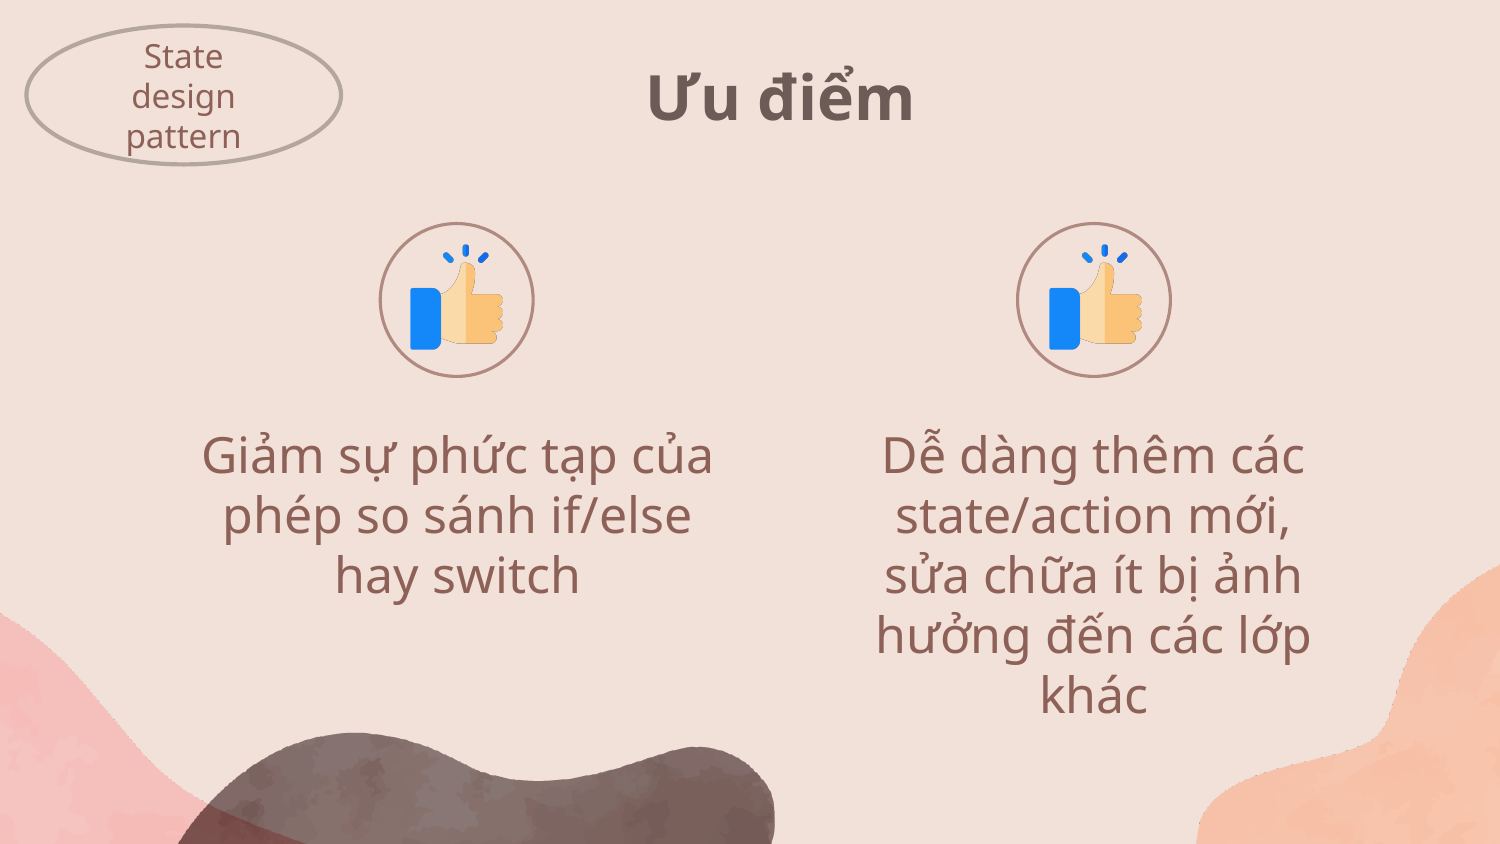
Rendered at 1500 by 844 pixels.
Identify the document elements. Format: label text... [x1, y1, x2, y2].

title Ưu điểm [319, 51, 1242, 139]
subtitle Dễ dàng thêm các state/action mới, sửa chữa ít bị ảnh hưởng đến các lớp khác [832, 408, 1355, 562]
text_box [1148, 245, 1171, 355]
text_box State design pattern [24, 23, 344, 167]
picture [0, 0, 1500, 844]
text_box [1017, 223, 1142, 377]
subtitle Giảm sự phức tạp của phép so sánh if/else hay switch [171, 408, 745, 562]
text_box [380, 241, 407, 359]
text_box [408, 223, 534, 377]
